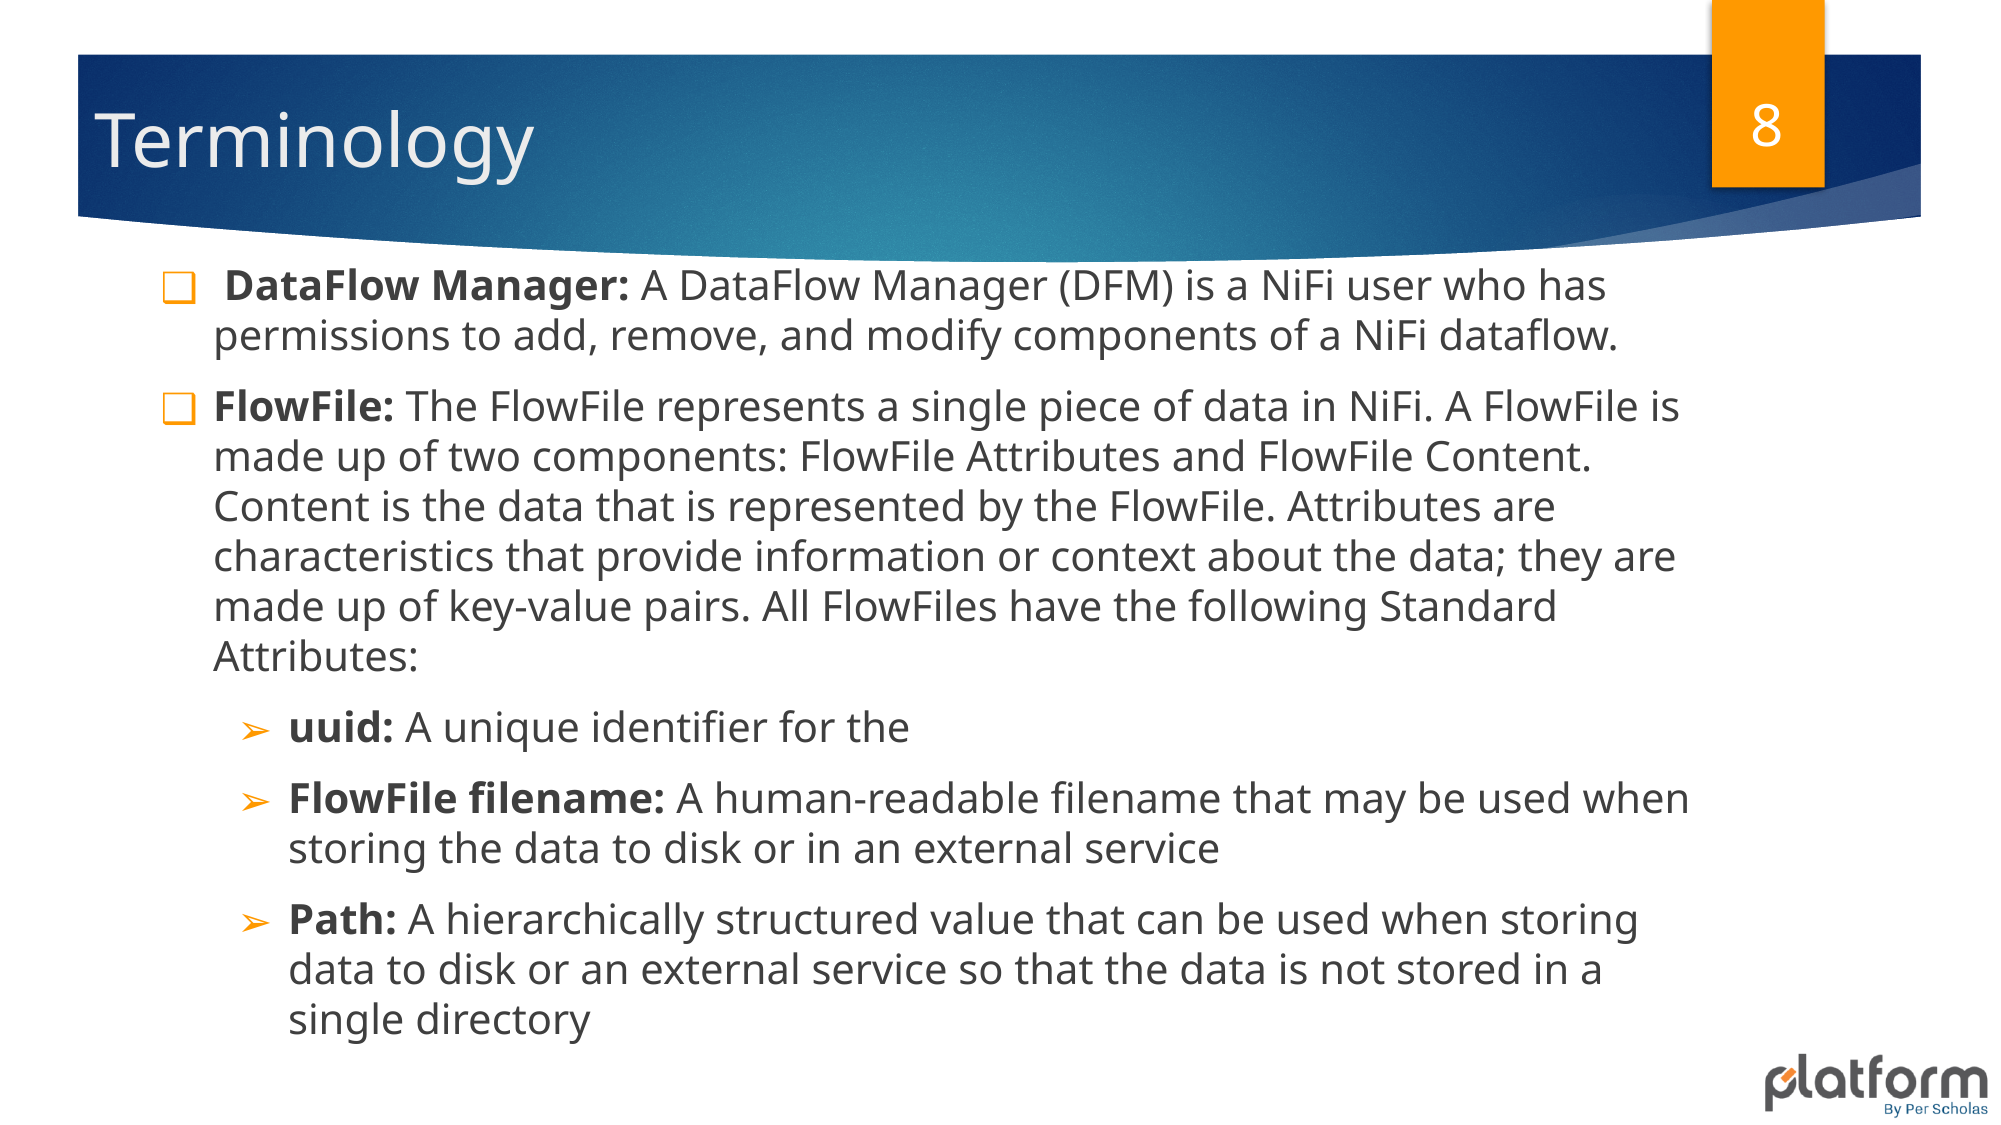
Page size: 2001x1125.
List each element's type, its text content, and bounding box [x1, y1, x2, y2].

list DataFlow Manager: A DataFlow Manager (DFM) is a NiFi user who has permissions to add, remove, and modify components of a NiFi dataflow. FlowFile: The FlowFile represents a single piece of data in NiFi. A FlowFile is made up of two components: FlowFile Attributes and FlowFile Content. Content is the data that is represented by the FlowFile. Attributes are characteristics that provide information or context about the data; they are made up of key-value pairs. All FlowFiles have the following Standard Attributes: uuid: A unique identifier for the FlowFile filename: A human-readable filename that may be used when storing the data to disk or in an external service Path: A hierarchically structured value that can be used when storing data to disk or an external service so that the data is not stored in a single directory [123, 243, 1744, 979]
slide_number 8 [1698, 48, 1836, 175]
text_box [1575, 210, 1769, 243]
title Terminology [79, 79, 1518, 196]
picture [79, 55, 1920, 243]
picture [1754, 1044, 1996, 1125]
